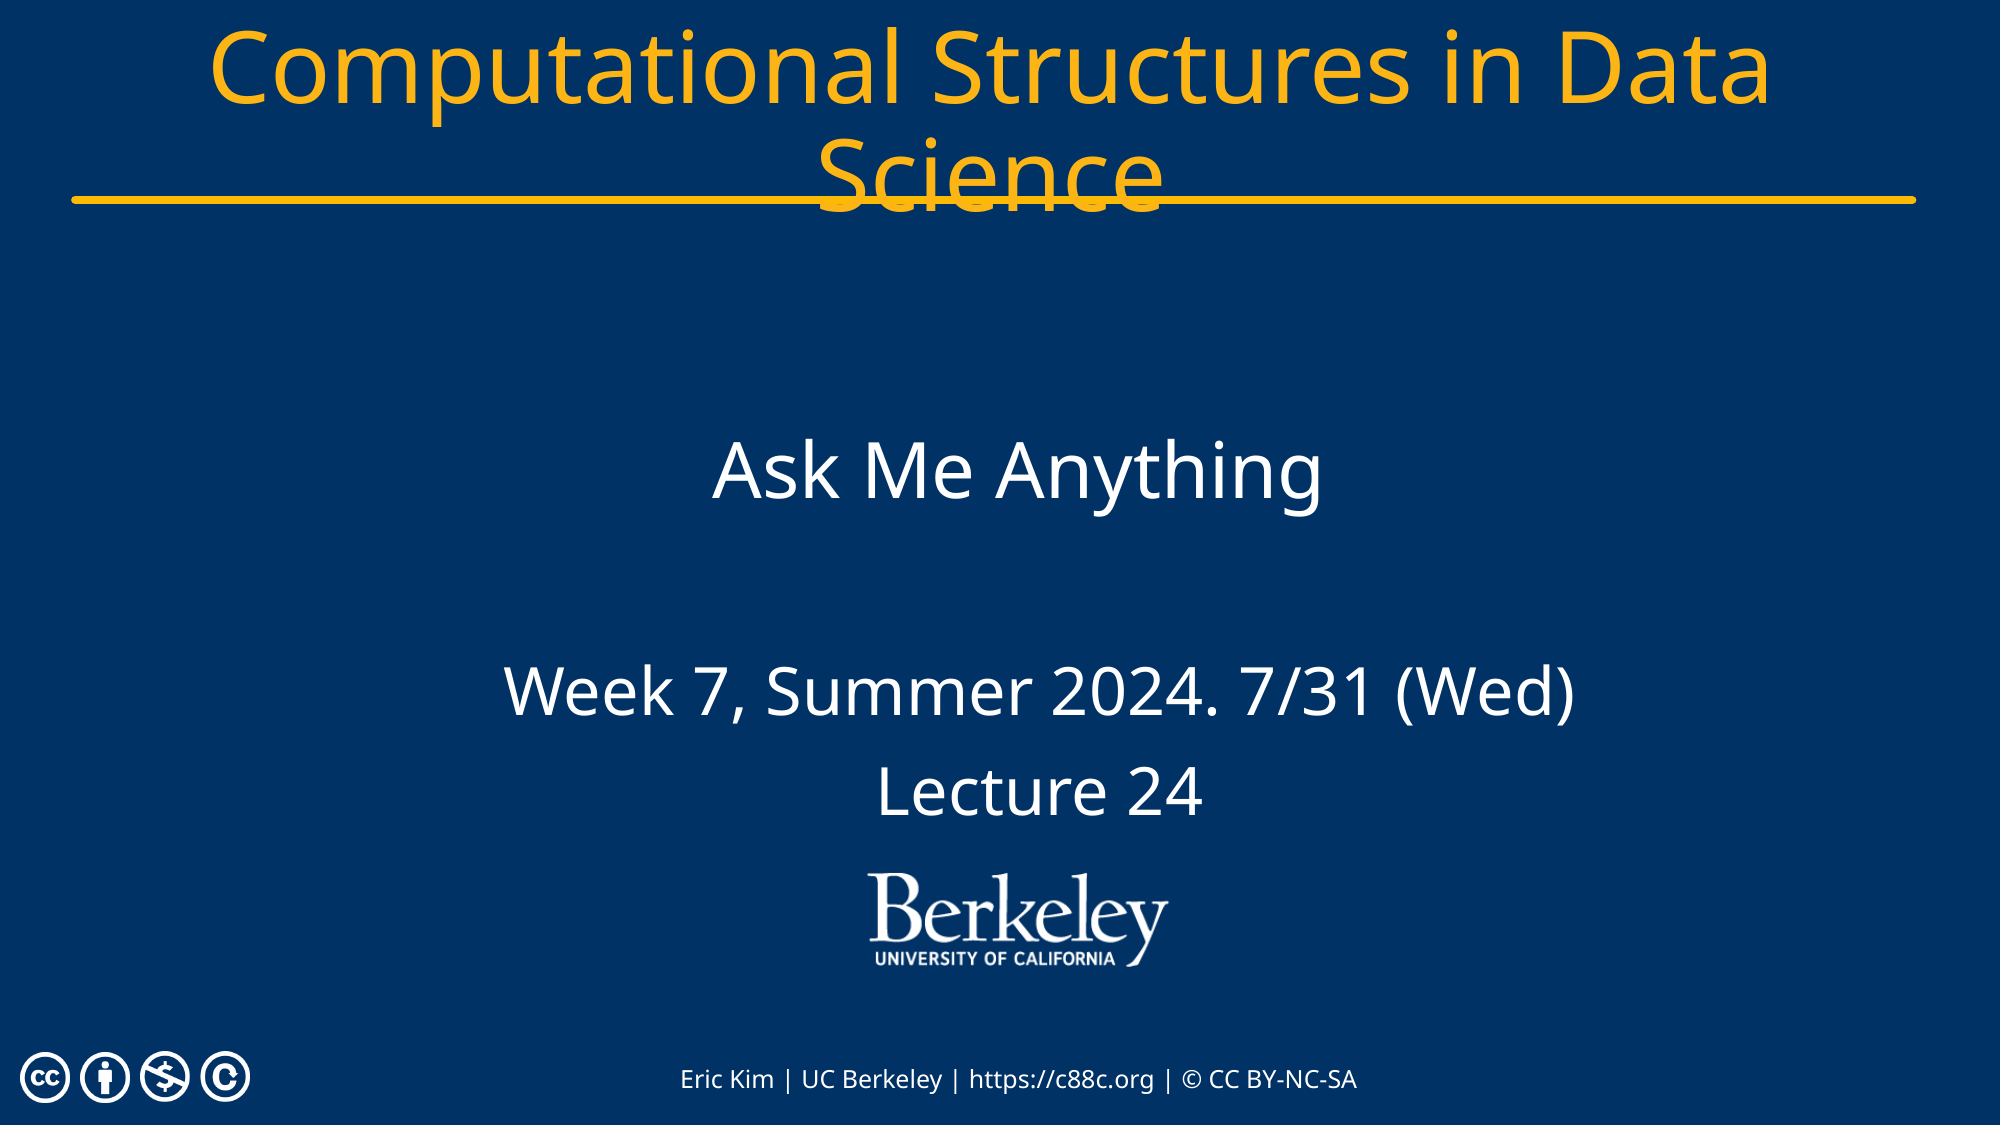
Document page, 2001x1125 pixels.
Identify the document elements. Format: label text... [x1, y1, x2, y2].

picture [854, 854, 1184, 987]
subtitle Week 7, Summer 2024. 7/31 (Wed) Lecture 24 [420, 641, 1659, 804]
picture [80, 1052, 130, 1103]
picture [140, 1051, 190, 1102]
picture [20, 1052, 70, 1103]
title Ask Me Anything [323, 351, 1715, 596]
footer Eric Kim | UC Berkeley | https://c88c.org | © CC BY-NC-SA [662, 1059, 1376, 1102]
